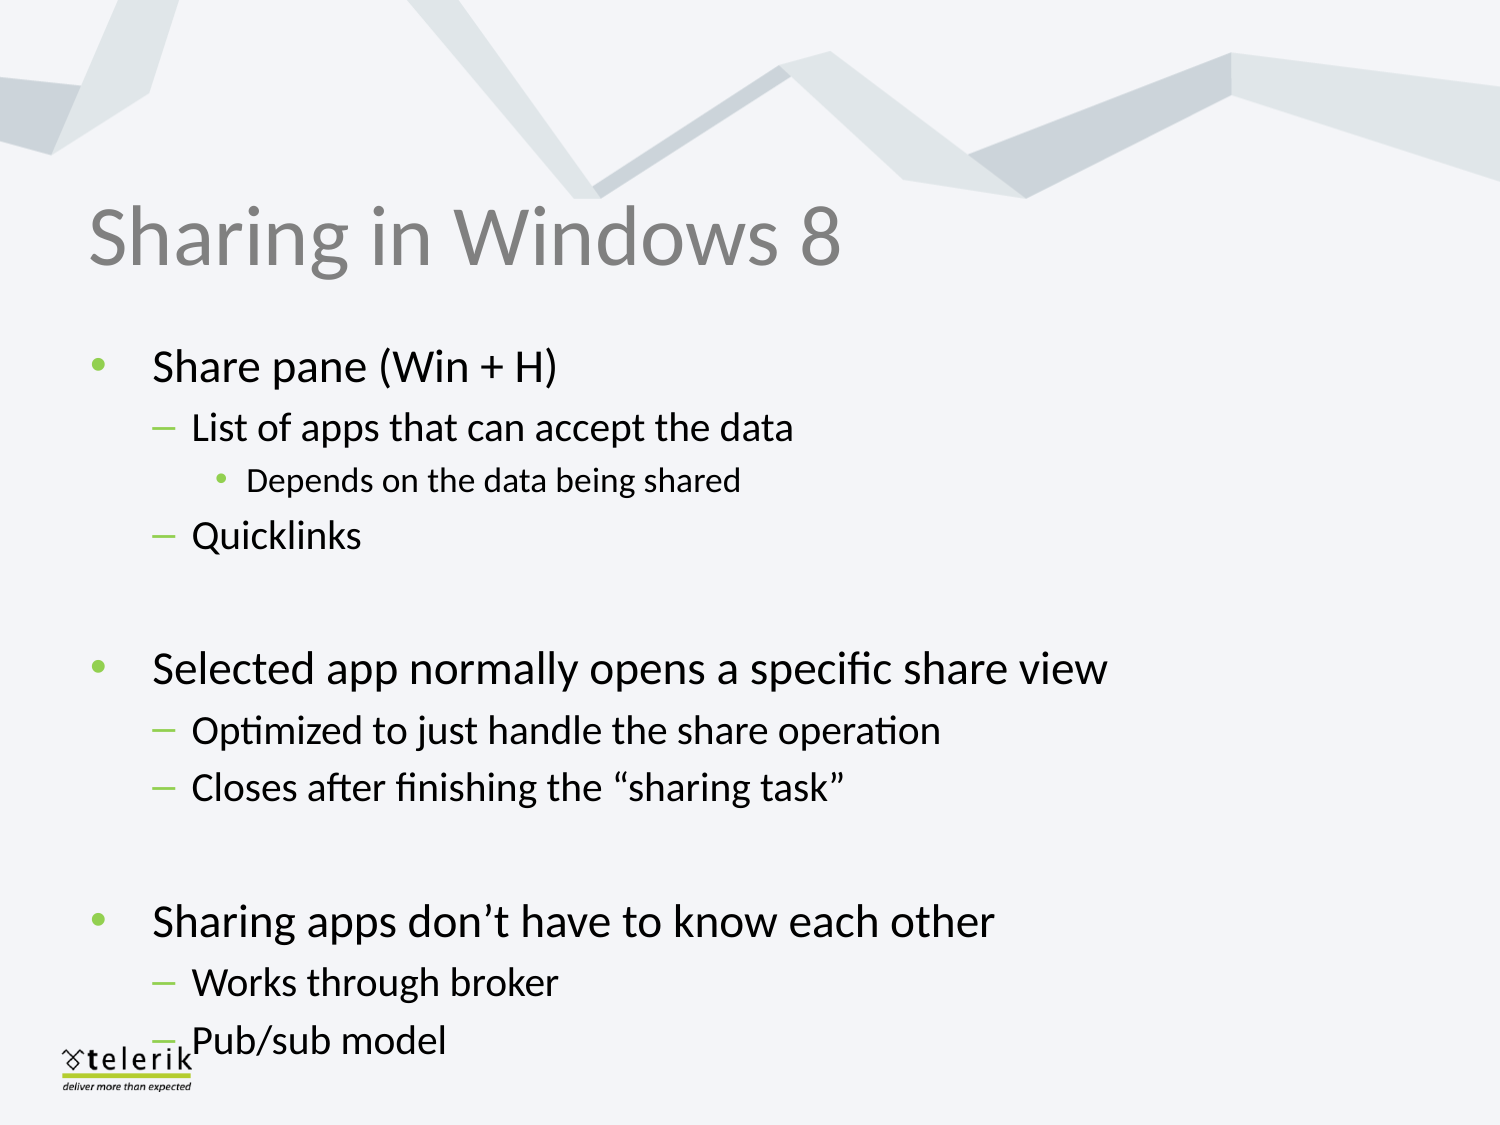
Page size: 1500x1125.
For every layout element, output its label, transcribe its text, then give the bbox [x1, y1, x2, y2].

list Share pane (Win + H) List of apps that can accept the data Depends on the data being shared Quicklinks Selected app normally opens a specific share view Optimized to just handle the share operation Closes after finishing the “sharing task” Sharing apps don’t have to know each other Works through broker Pub/sub model [75, 327, 1425, 1071]
picture [61, 1046, 192, 1092]
title Sharing in Windows 8 [73, 171, 1424, 291]
picture [0, 0, 1500, 260]
